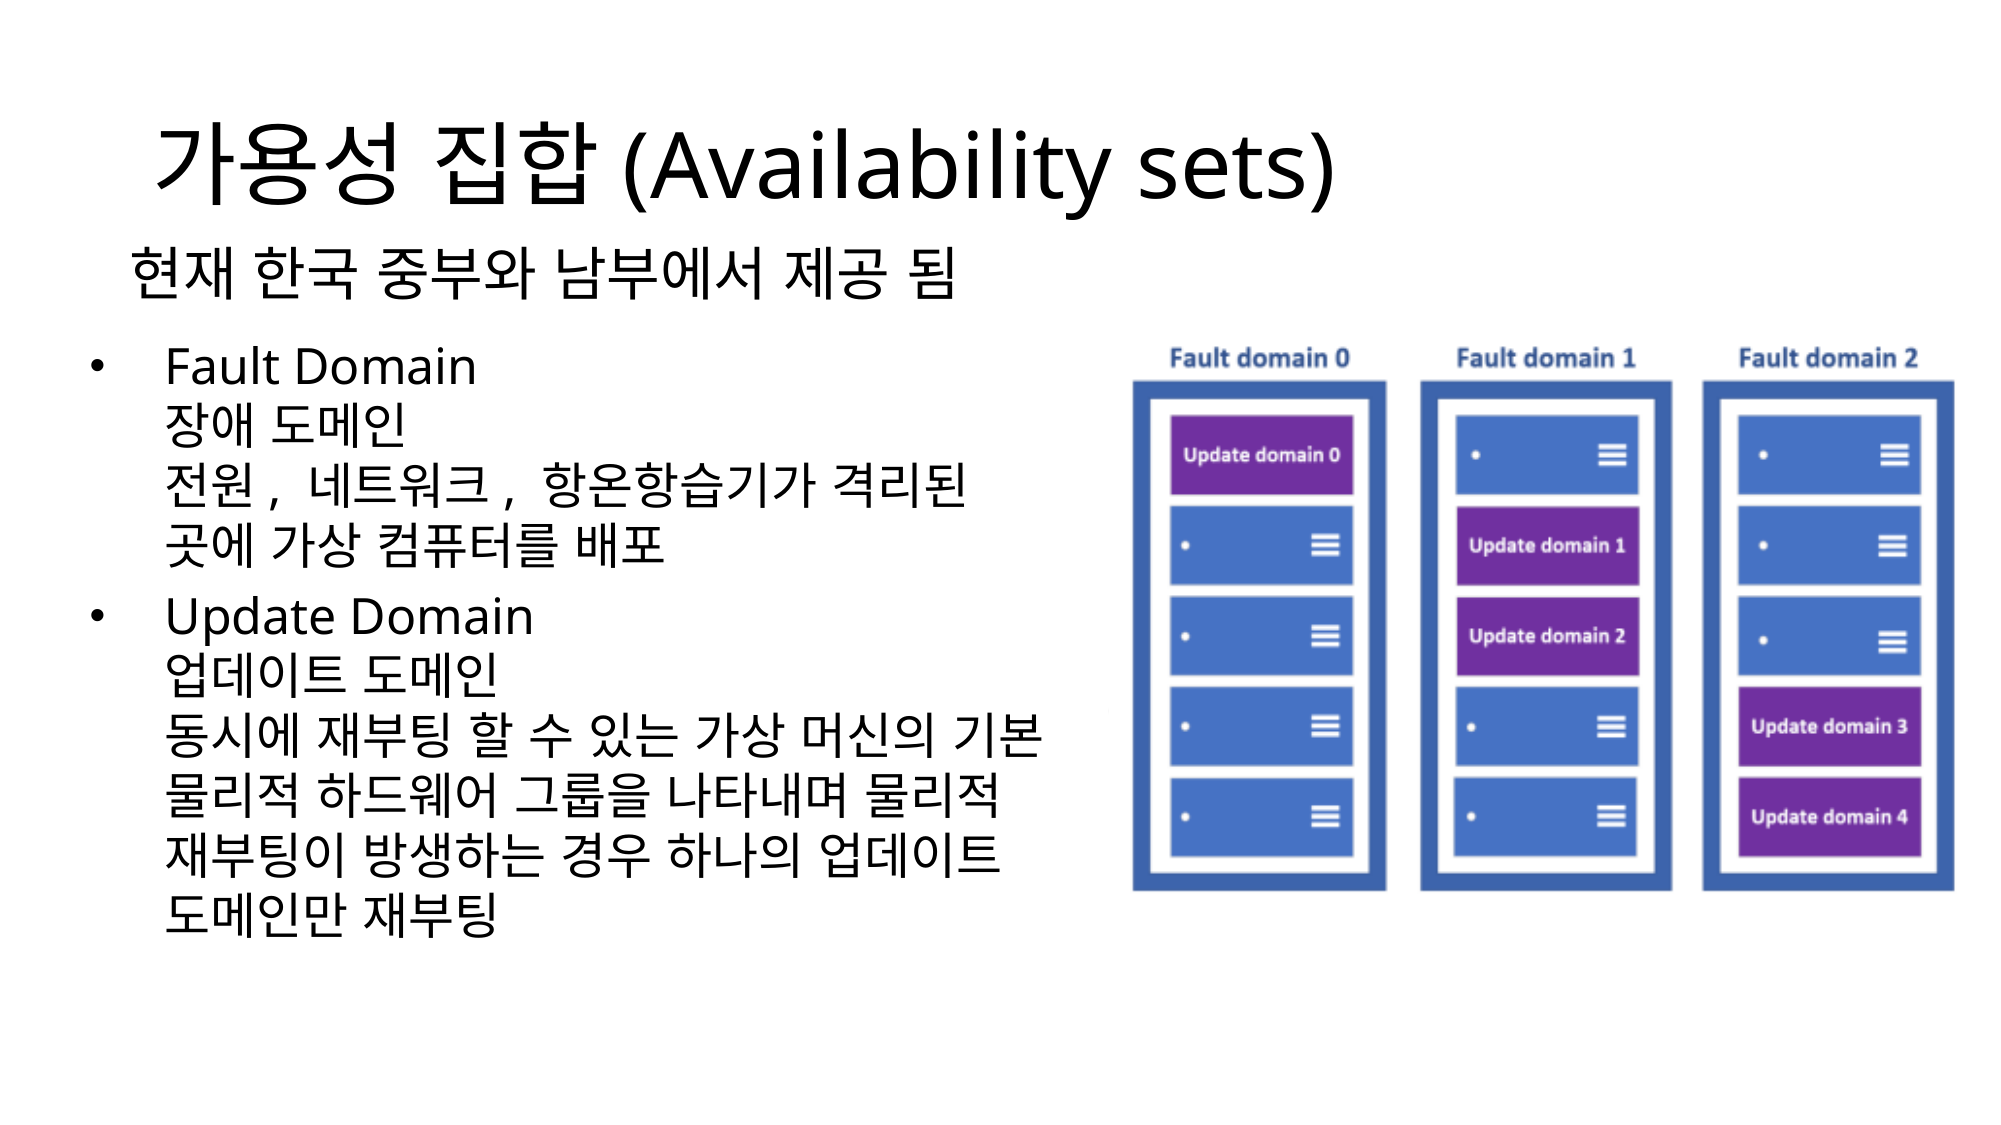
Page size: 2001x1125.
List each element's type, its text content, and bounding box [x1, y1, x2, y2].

title 가용성 집합(Availability sets) [137, 59, 1863, 237]
picture [1108, 314, 1982, 931]
list 현재 한국 중부와 남부에서 제공 됨 [114, 237, 1913, 314]
text_box Fault Domain 장애 도메인 전원, 네트워크, 항온항습기가 격리된 곳에 가상 컴퓨터를 배포 Update Domain 업데이트 도메인 동시에 재부팅 할 수 있는 가상 머신의 기본 물리적 하드웨어 그룹을 나타내며 물리적 재부팅이 방생하는 경우 하나의 업데이트 도메인만 재부팅 [89, 306, 1134, 945]
